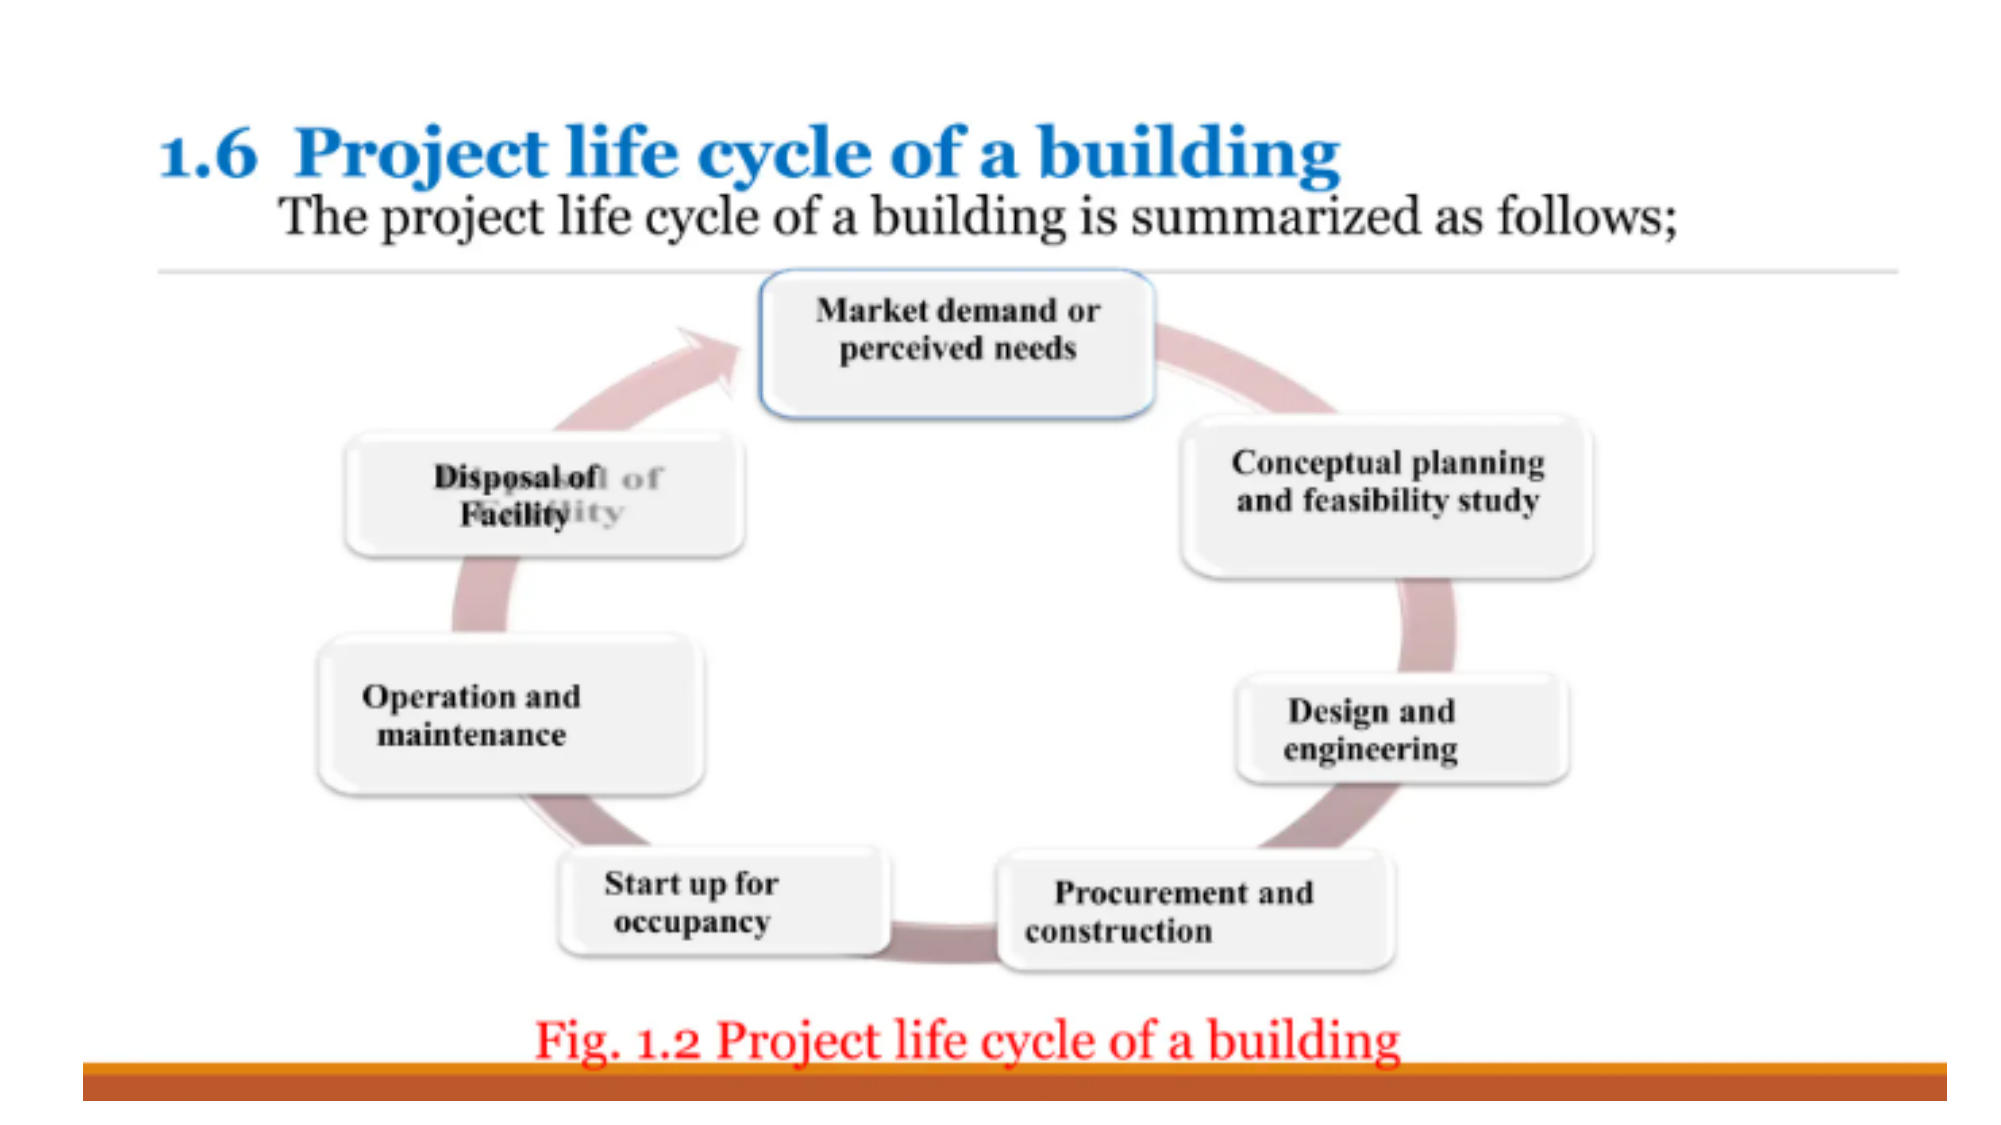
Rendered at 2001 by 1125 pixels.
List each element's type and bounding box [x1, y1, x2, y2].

picture [83, 19, 1947, 1101]
